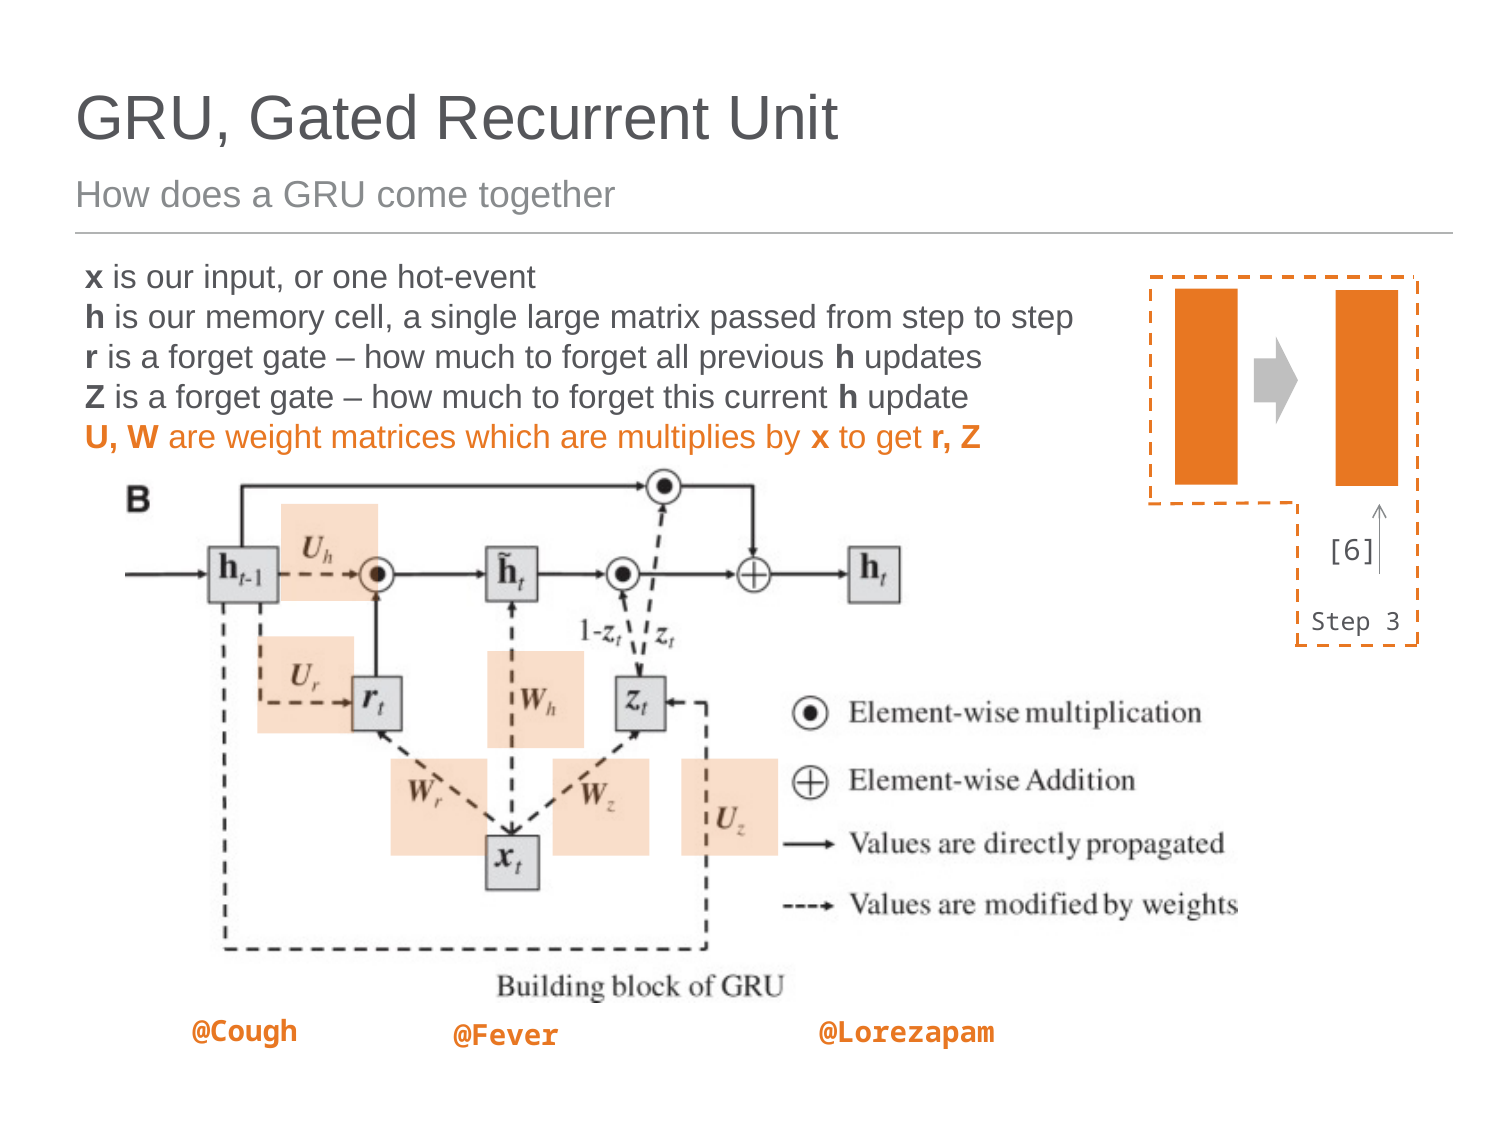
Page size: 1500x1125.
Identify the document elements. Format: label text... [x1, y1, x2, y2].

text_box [1148, 276, 1418, 648]
text_box @Cough [177, 1010, 355, 1055]
text_box @Fever [439, 1010, 616, 1059]
text_box @Lorezapam [804, 1010, 1064, 1056]
text_box x is our input, or one hot-event h is our memory cell, a single large matrix passed from step to step r is a forget gate – how much to forget all previous h updates Z is a forget gate – how much to forget this current h update U, W are weight matrices which are multiplies by x to get r, Z [70, 248, 1099, 543]
title GRU, Gated Recurrent Unit [75, 50, 1454, 149]
picture [124, 464, 1238, 1003]
list How does a GRU come together [75, 149, 1454, 217]
